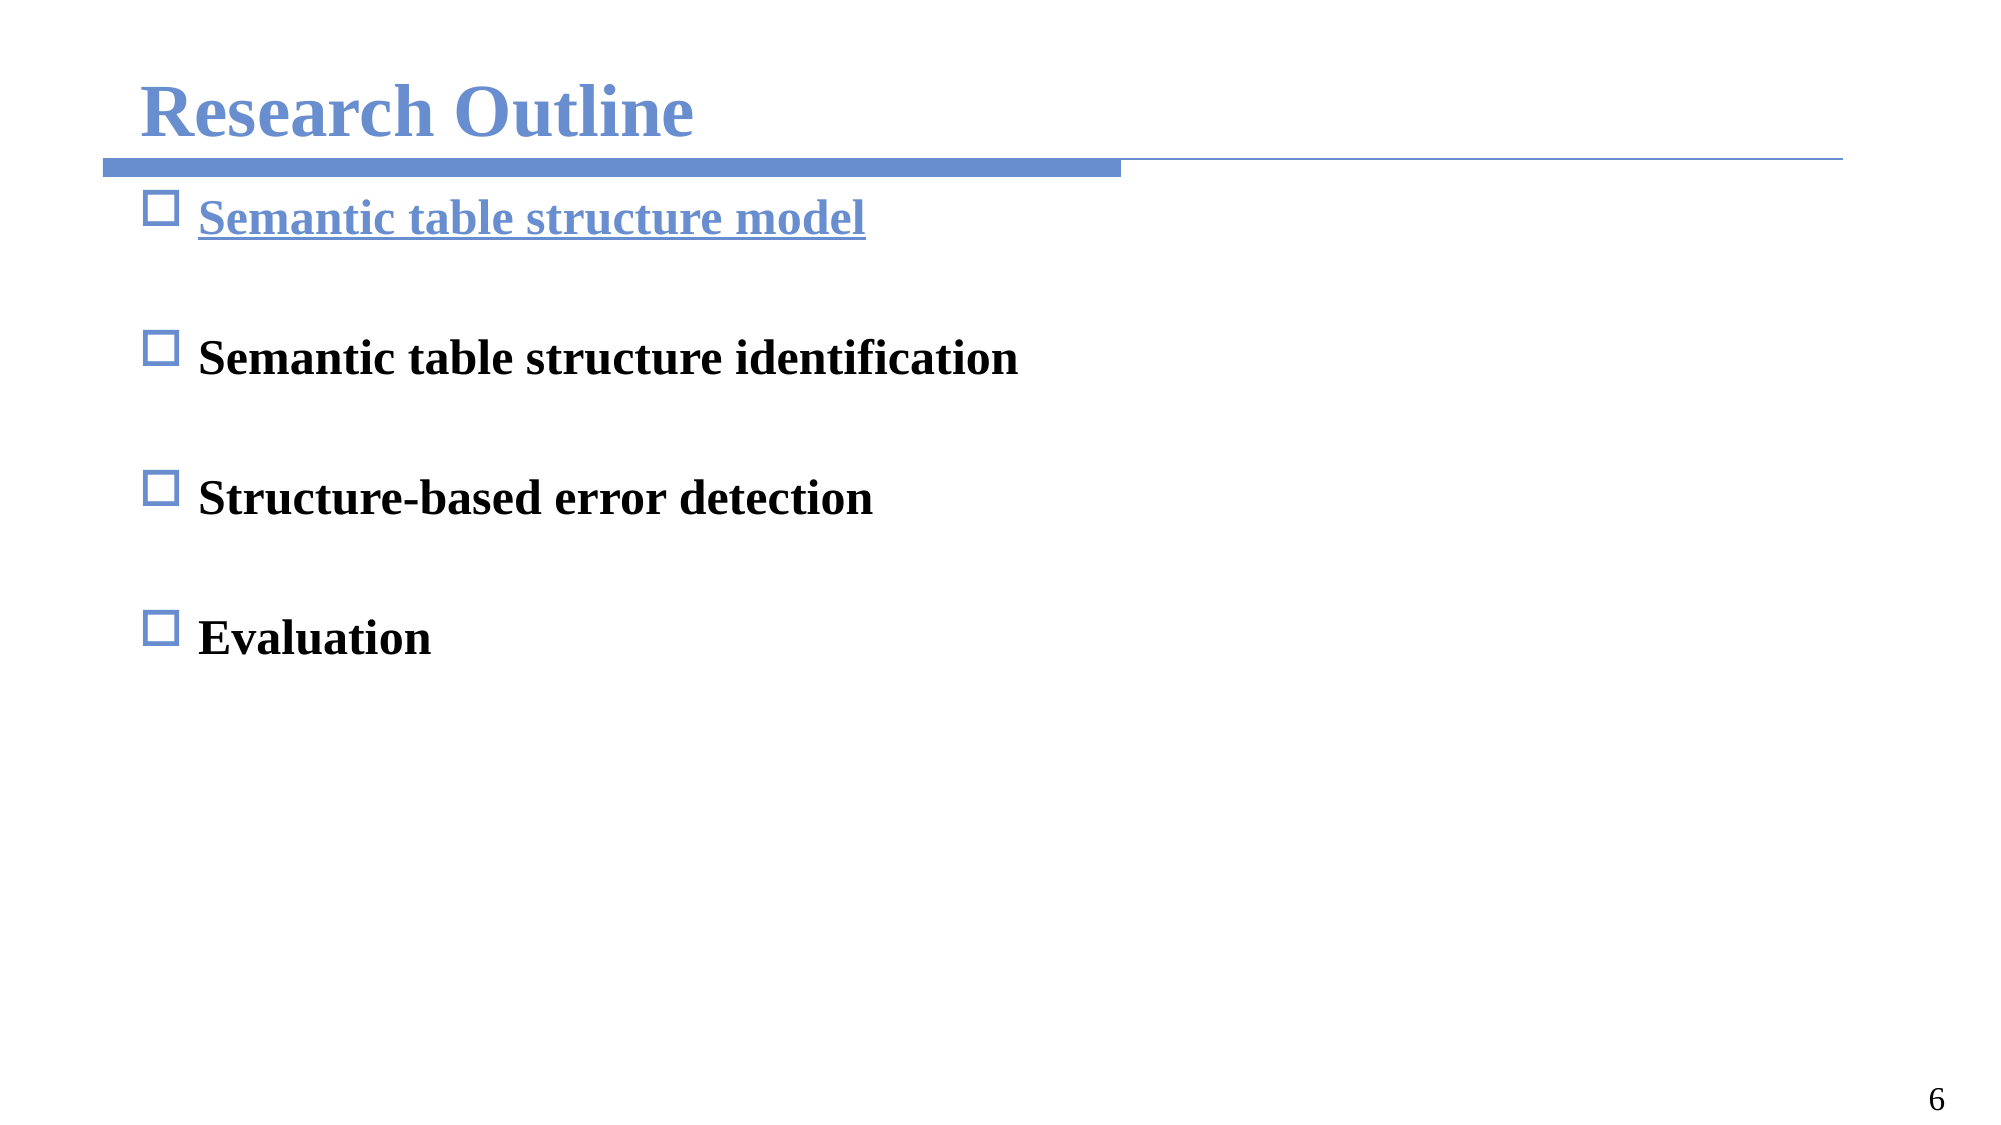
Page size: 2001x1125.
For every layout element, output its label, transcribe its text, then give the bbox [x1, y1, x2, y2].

list Semantic table structure model Semantic table structure identification Structure-based error detection Evaluation [123, 176, 1874, 1119]
title Research Outline [125, 50, 1876, 159]
slide_number 6 [1873, 1070, 2000, 1123]
